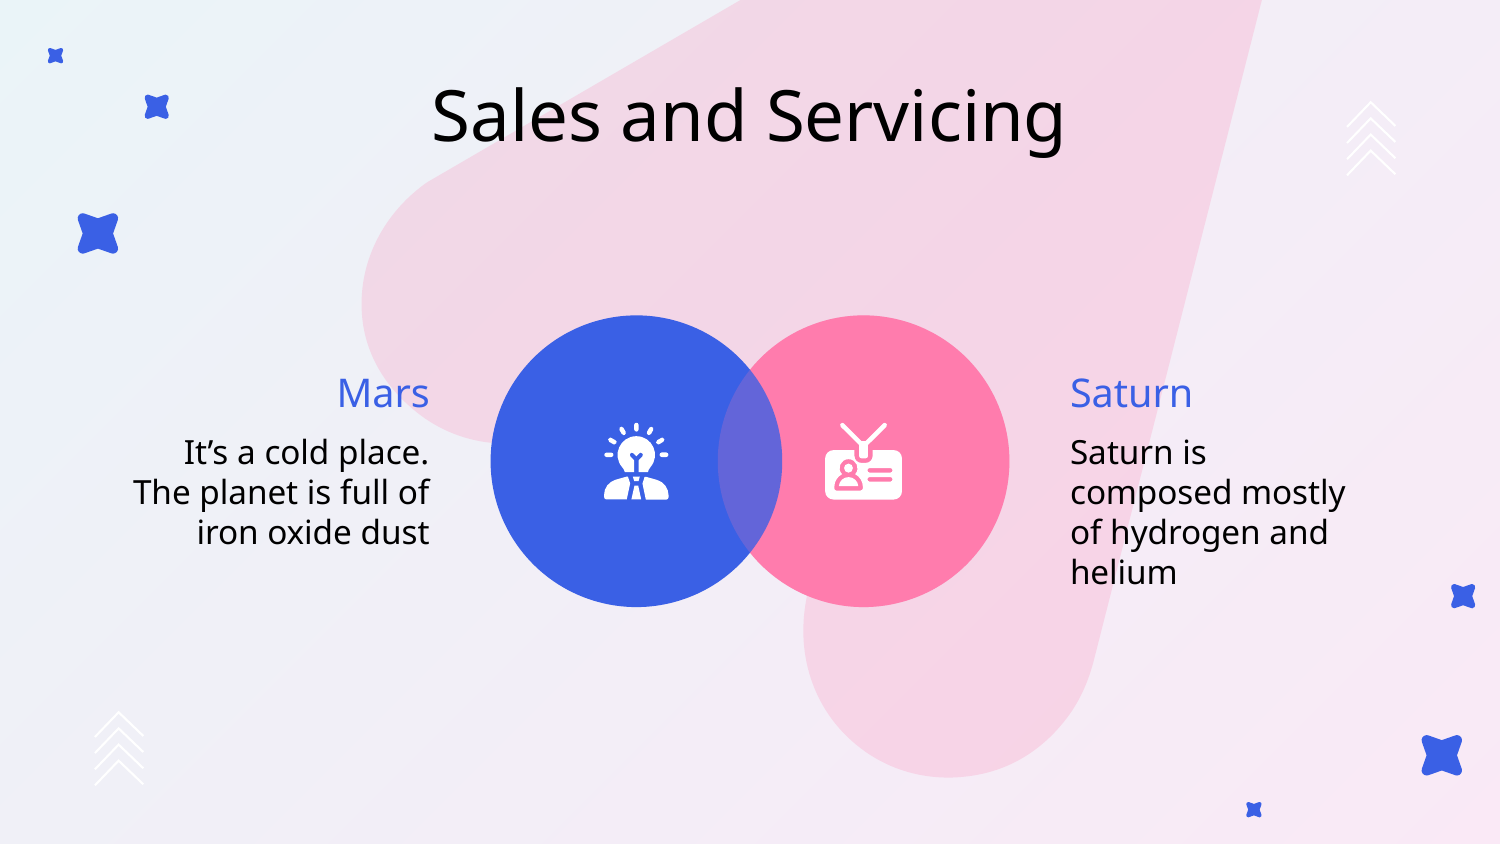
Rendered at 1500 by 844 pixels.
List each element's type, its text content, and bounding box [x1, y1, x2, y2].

text_box It’s a cold place. The planet is full of iron oxide dust [106, 416, 445, 557]
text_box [824, 422, 903, 500]
text_box Saturn [1055, 353, 1394, 416]
title Sales and Servicing [119, 72, 1381, 167]
text_box Mars [106, 353, 445, 416]
text_box Saturn is composed mostly of hydrogen and helium [1055, 416, 1394, 557]
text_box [603, 422, 670, 500]
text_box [490, 315, 1010, 608]
